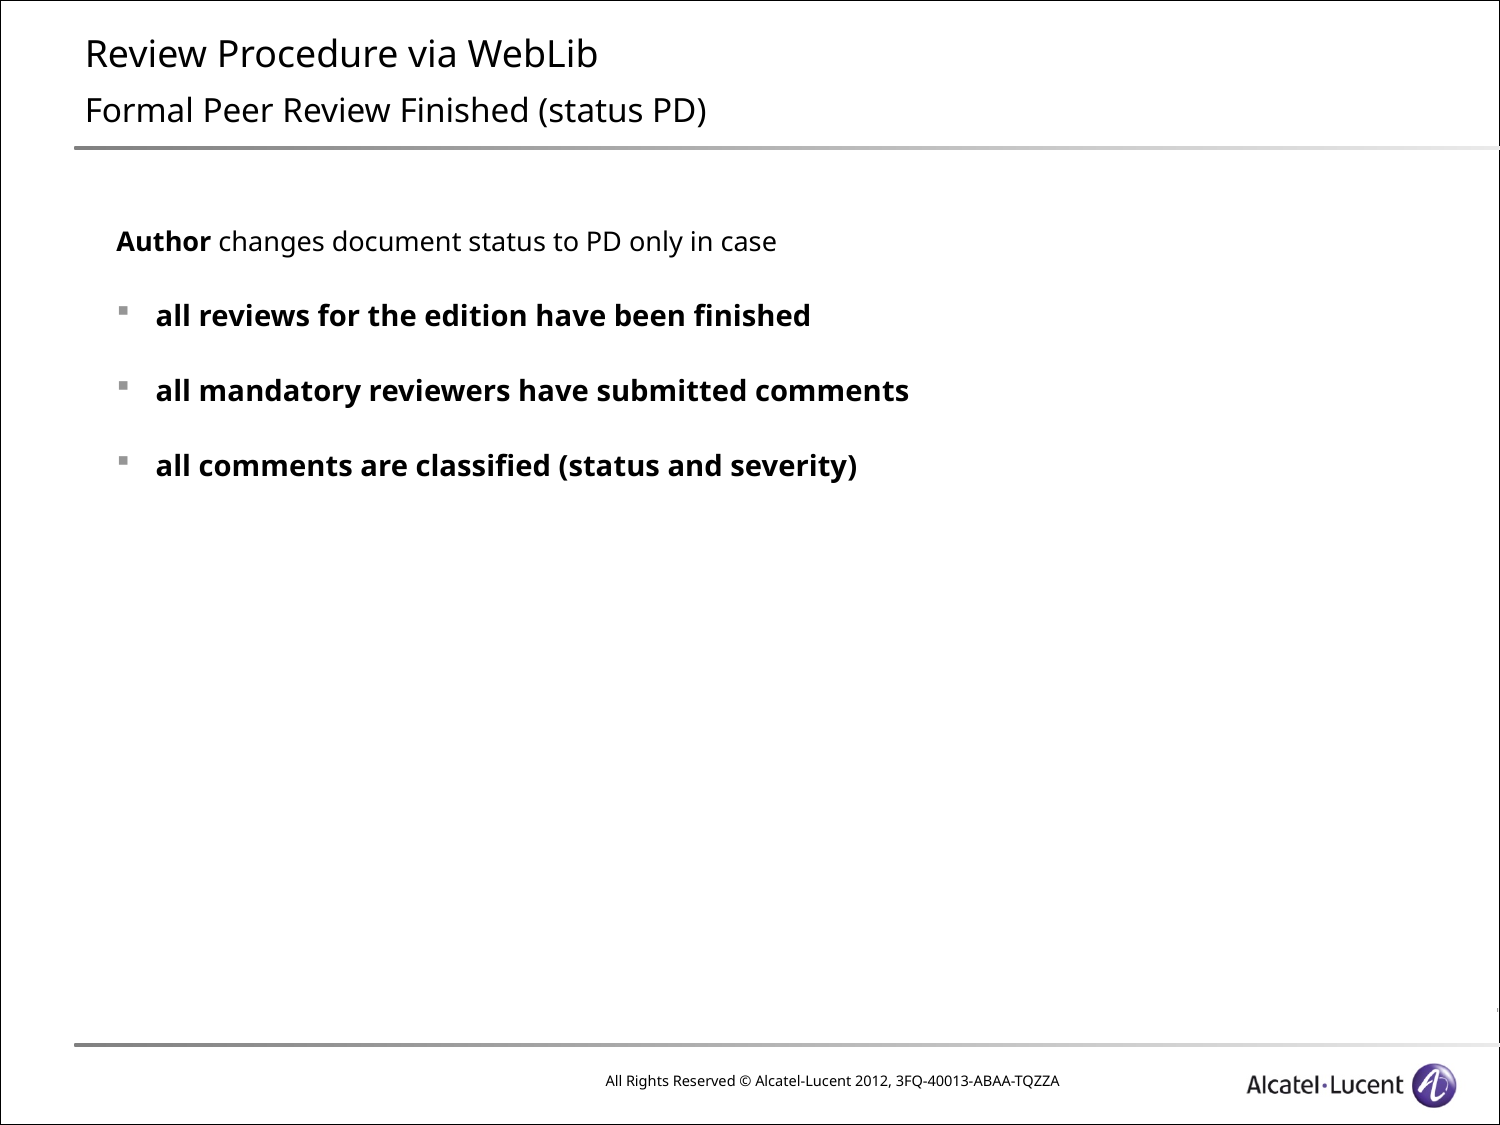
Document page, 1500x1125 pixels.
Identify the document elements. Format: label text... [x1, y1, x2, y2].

picture [1224, 1061, 1478, 1114]
title Review Procedure via WebLib Formal Peer Review Finished (status PD) [70, 11, 1425, 137]
list Author changes document status to PD only in case all reviews for the edition have been finished all mandatory reviewers have submitted comments all comments are classified (status and severity) [74, 199, 1440, 420]
